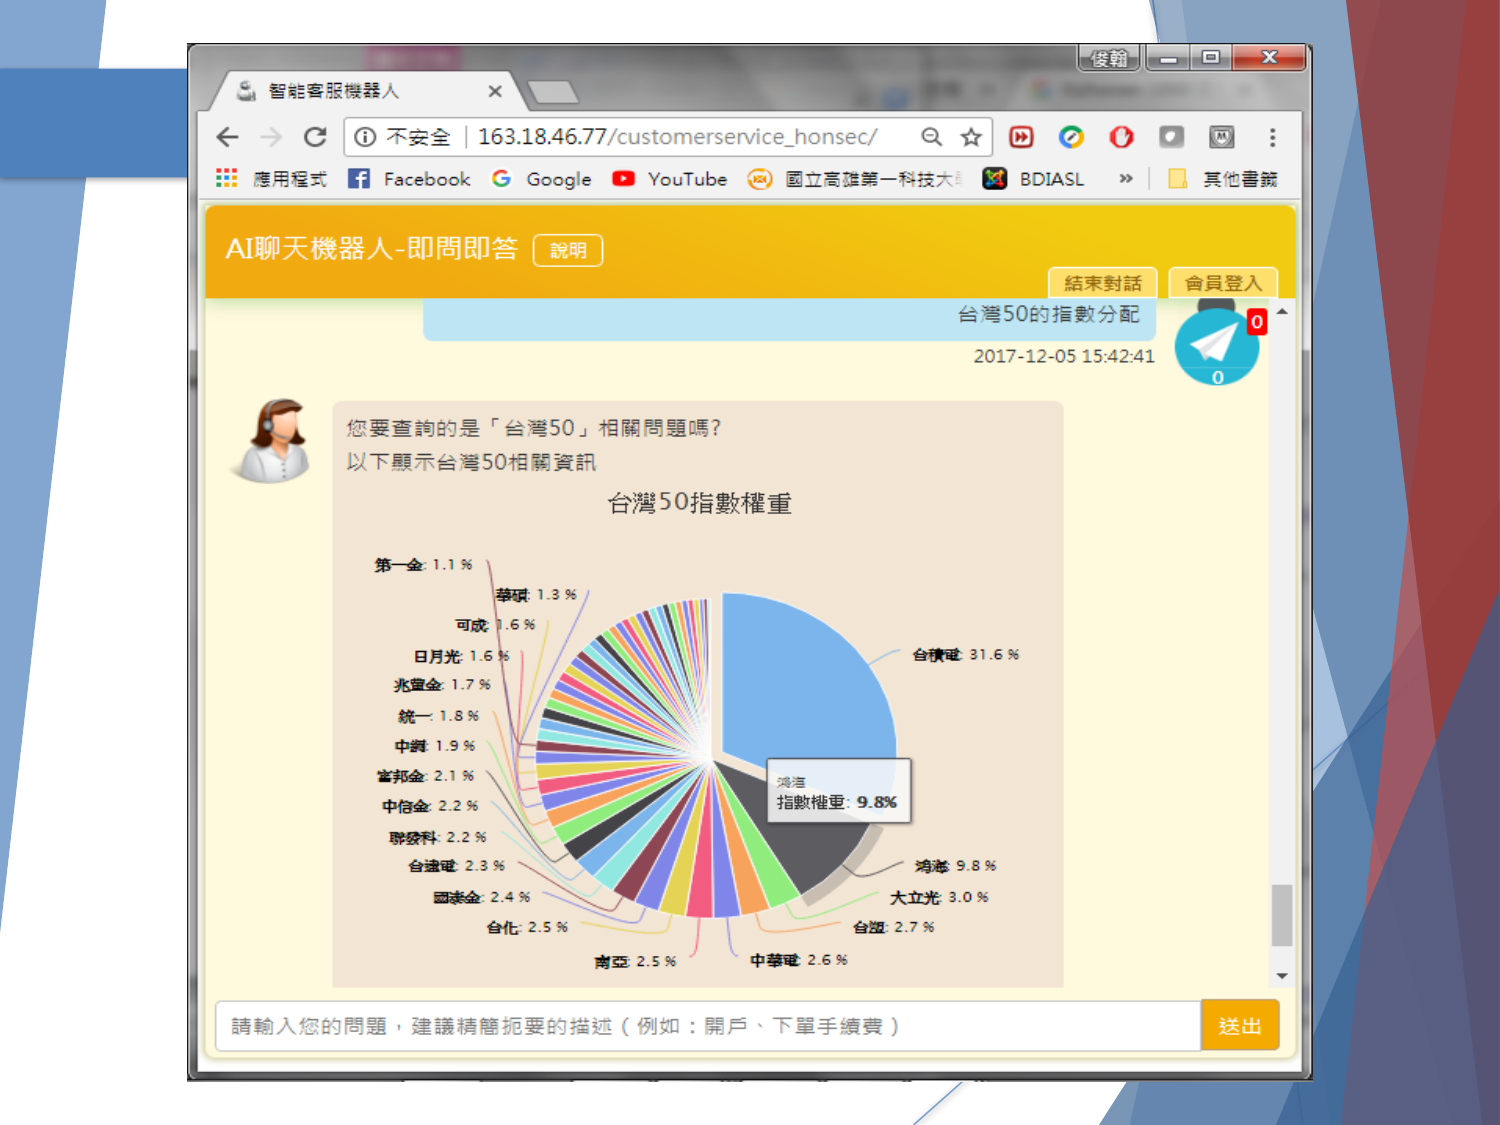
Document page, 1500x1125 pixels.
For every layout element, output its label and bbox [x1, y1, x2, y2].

text_box [0, 68, 182, 178]
picture [187, 43, 1313, 1082]
